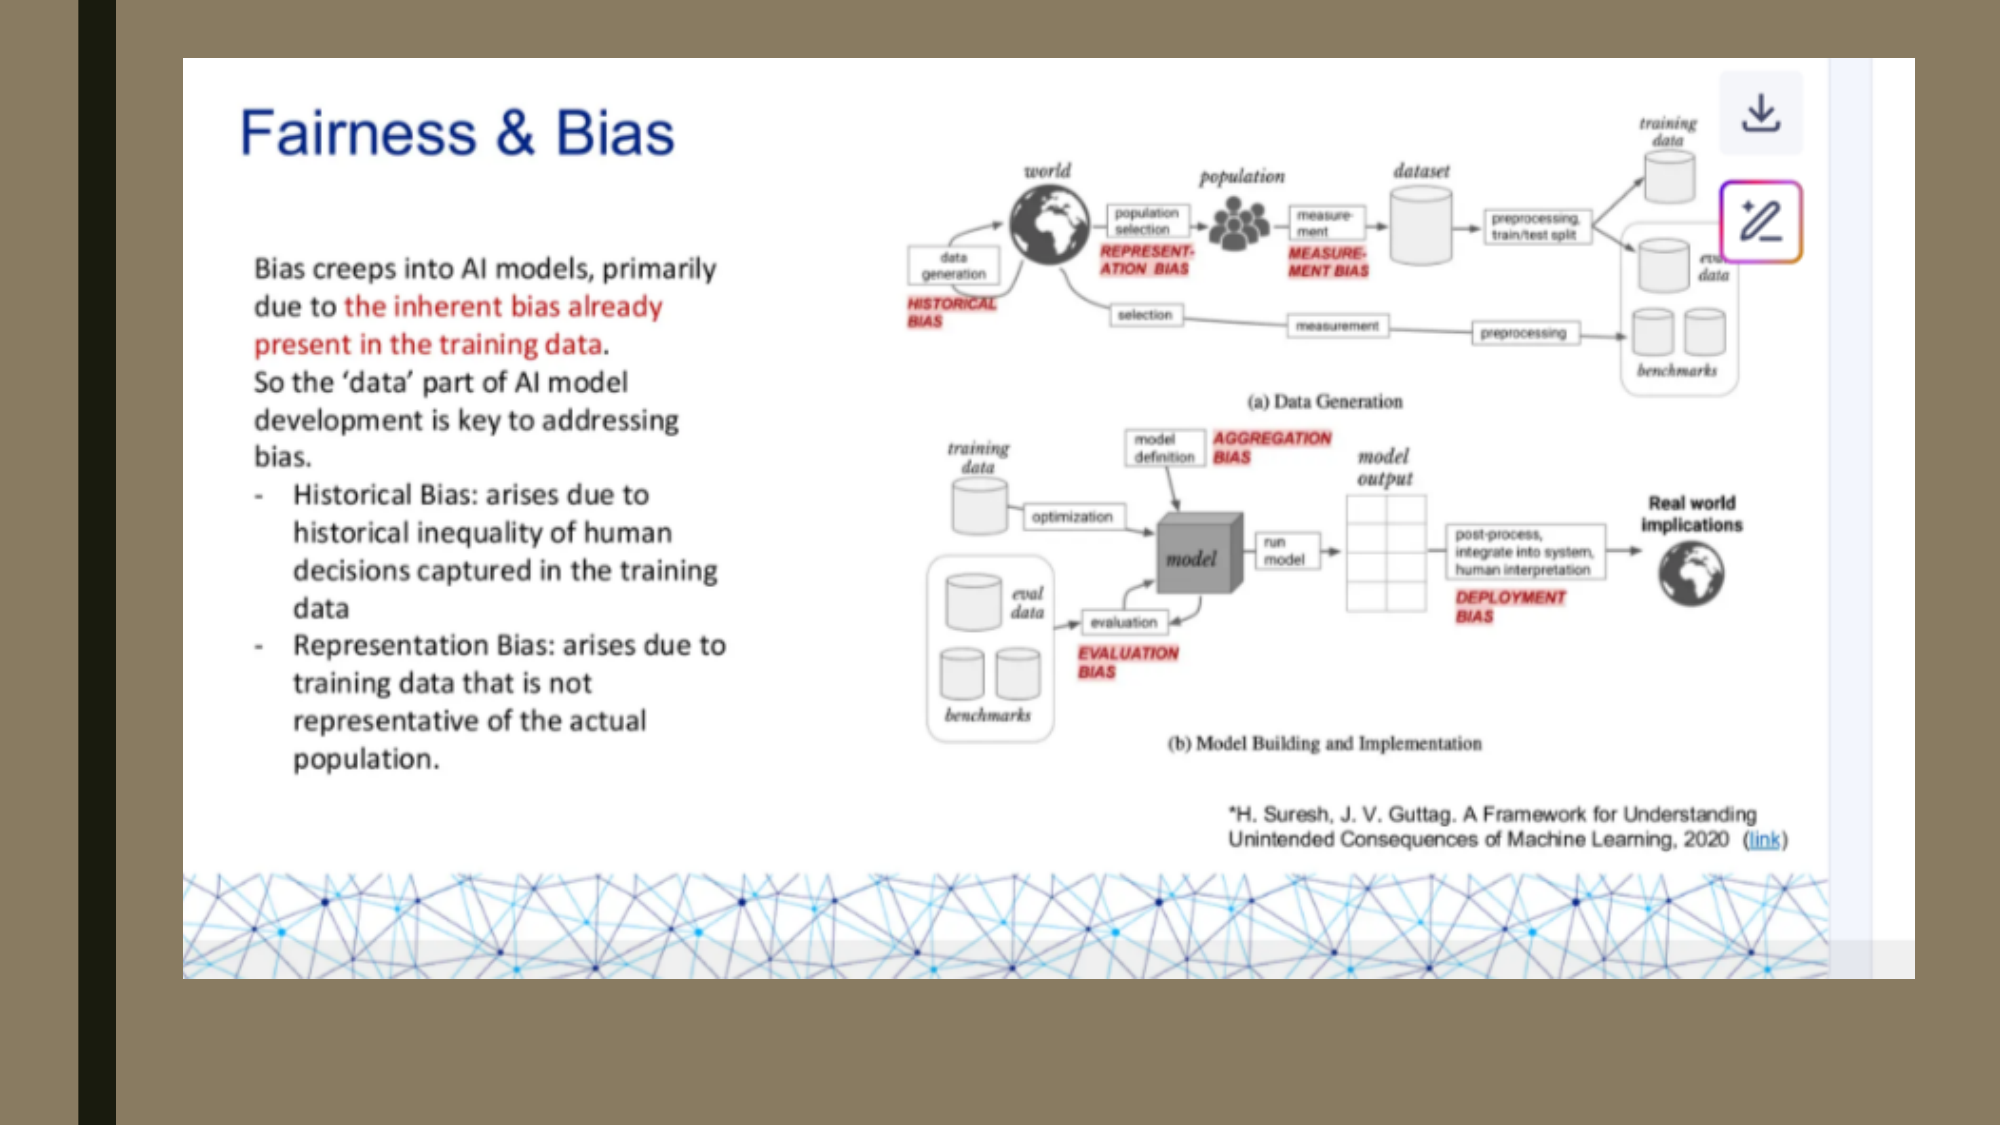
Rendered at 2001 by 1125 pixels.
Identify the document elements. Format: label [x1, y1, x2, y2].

picture [183, 58, 1915, 979]
